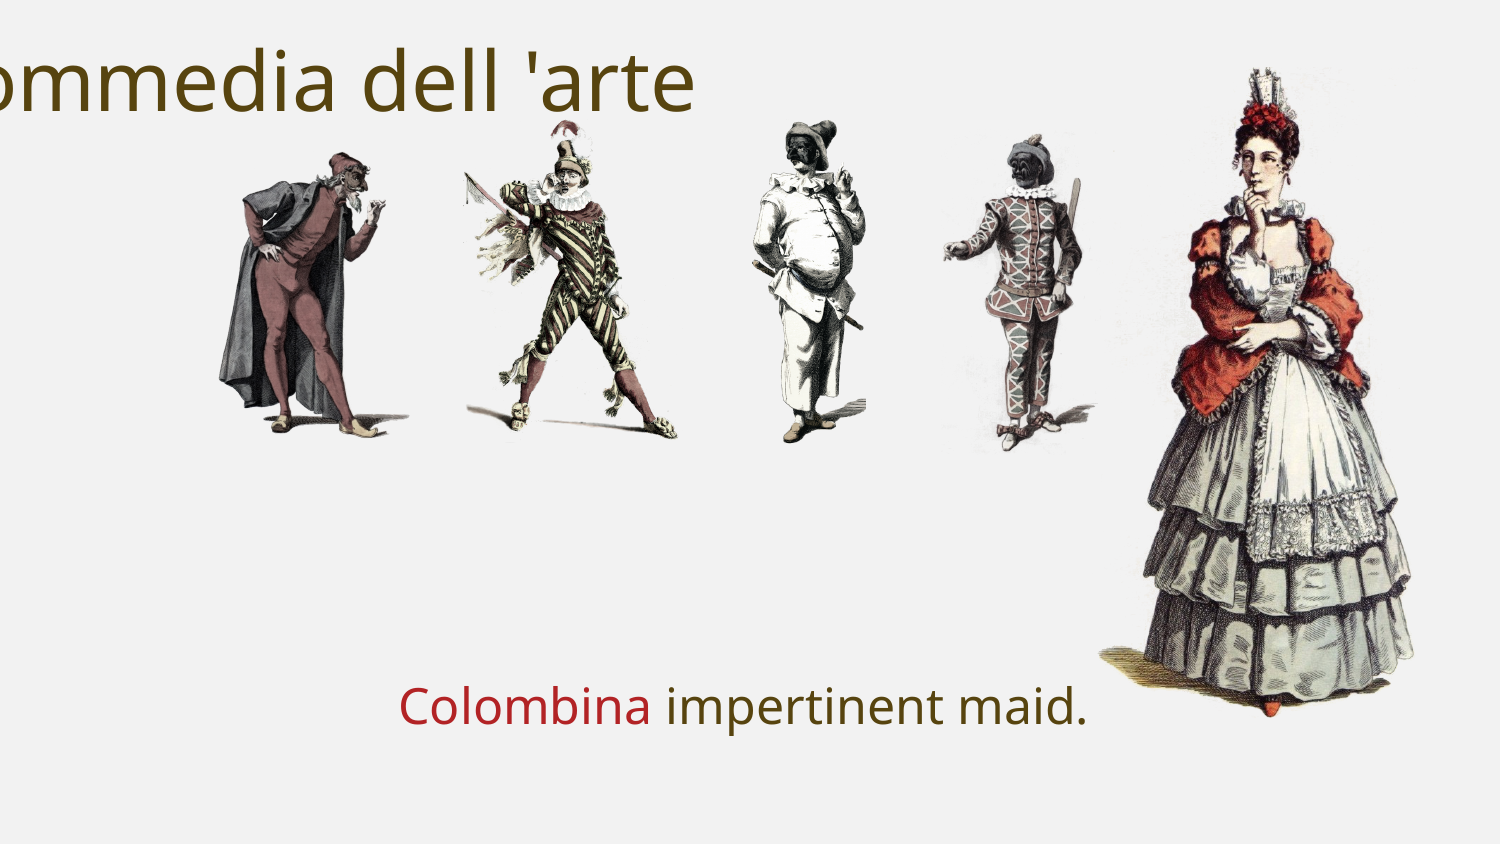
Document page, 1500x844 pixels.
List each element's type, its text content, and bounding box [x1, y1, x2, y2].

picture [752, 118, 866, 444]
text_box Commedia dell 'arte [0, 20, 713, 135]
picture [218, 149, 411, 439]
text_box Colombina impertinent maid. [383, 667, 1105, 742]
picture [941, 67, 1418, 718]
picture [463, 119, 684, 443]
